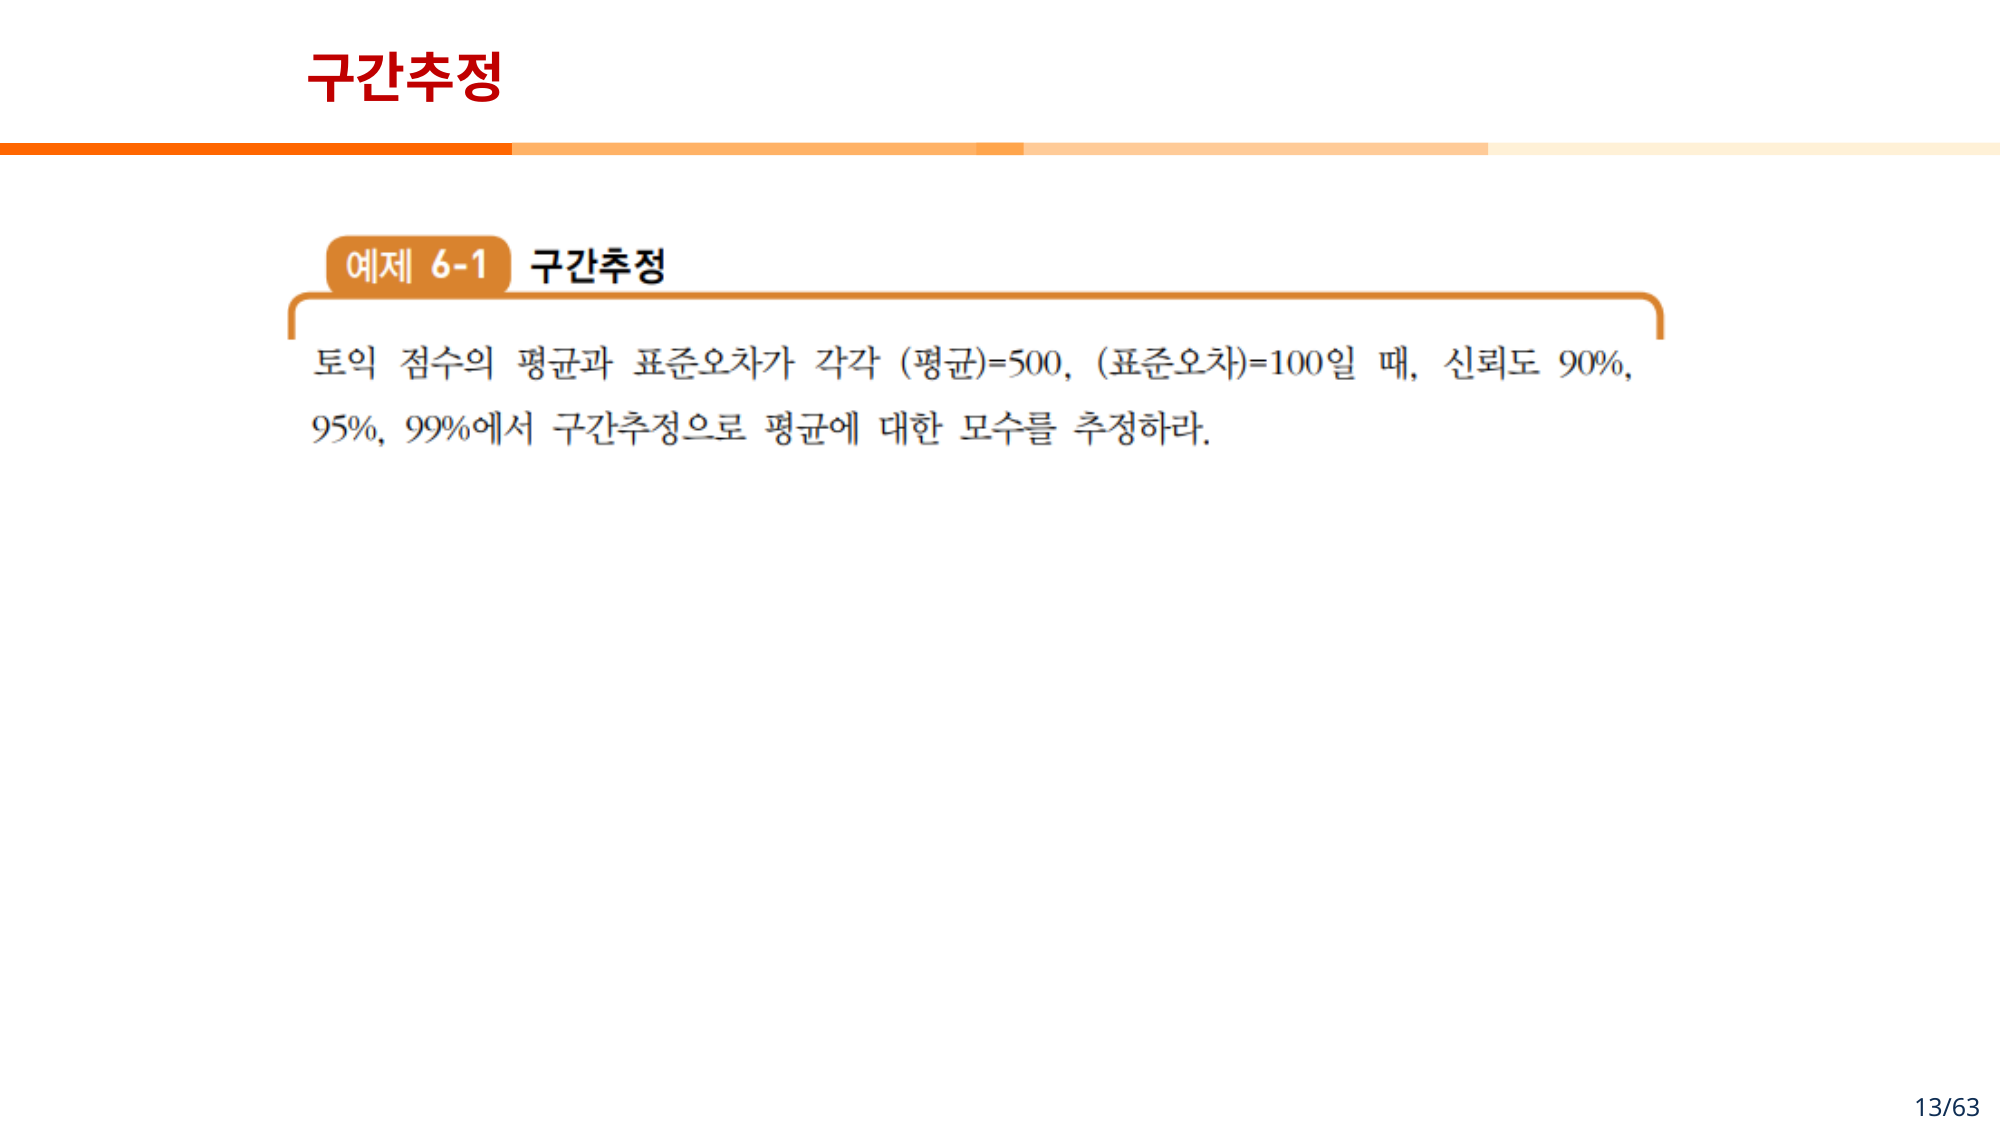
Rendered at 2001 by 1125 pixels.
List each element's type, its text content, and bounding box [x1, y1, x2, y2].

title 구간추정 [291, 31, 1532, 122]
picture [287, 232, 1671, 458]
